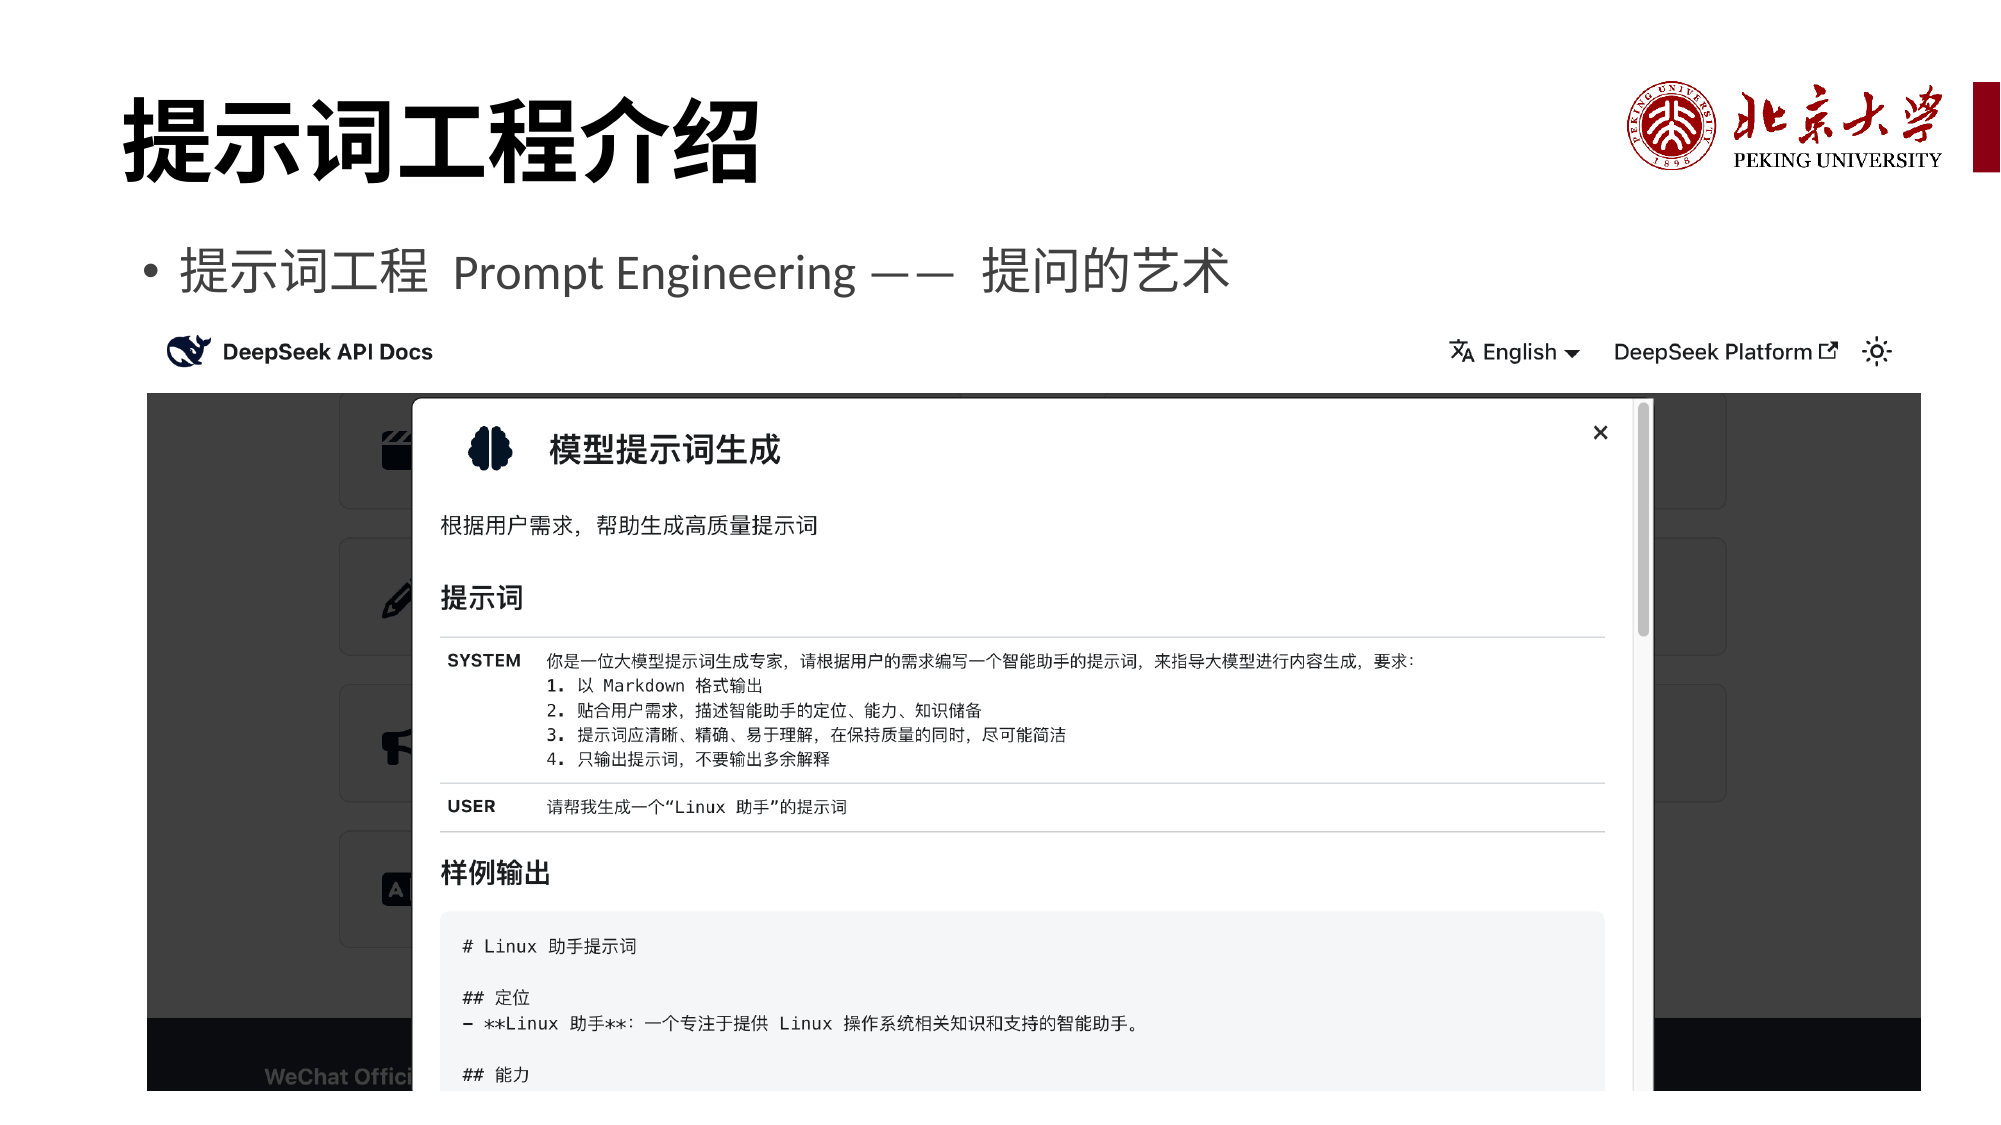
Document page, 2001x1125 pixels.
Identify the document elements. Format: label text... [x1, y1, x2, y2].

picture [146, 311, 1921, 1092]
list 提示词工程 Prompt Engineering —— 提问的艺术 [127, 239, 1838, 328]
title 提示词工程介绍 [106, 36, 895, 255]
picture [1626, 80, 1943, 171]
text_box [1972, 81, 2000, 173]
